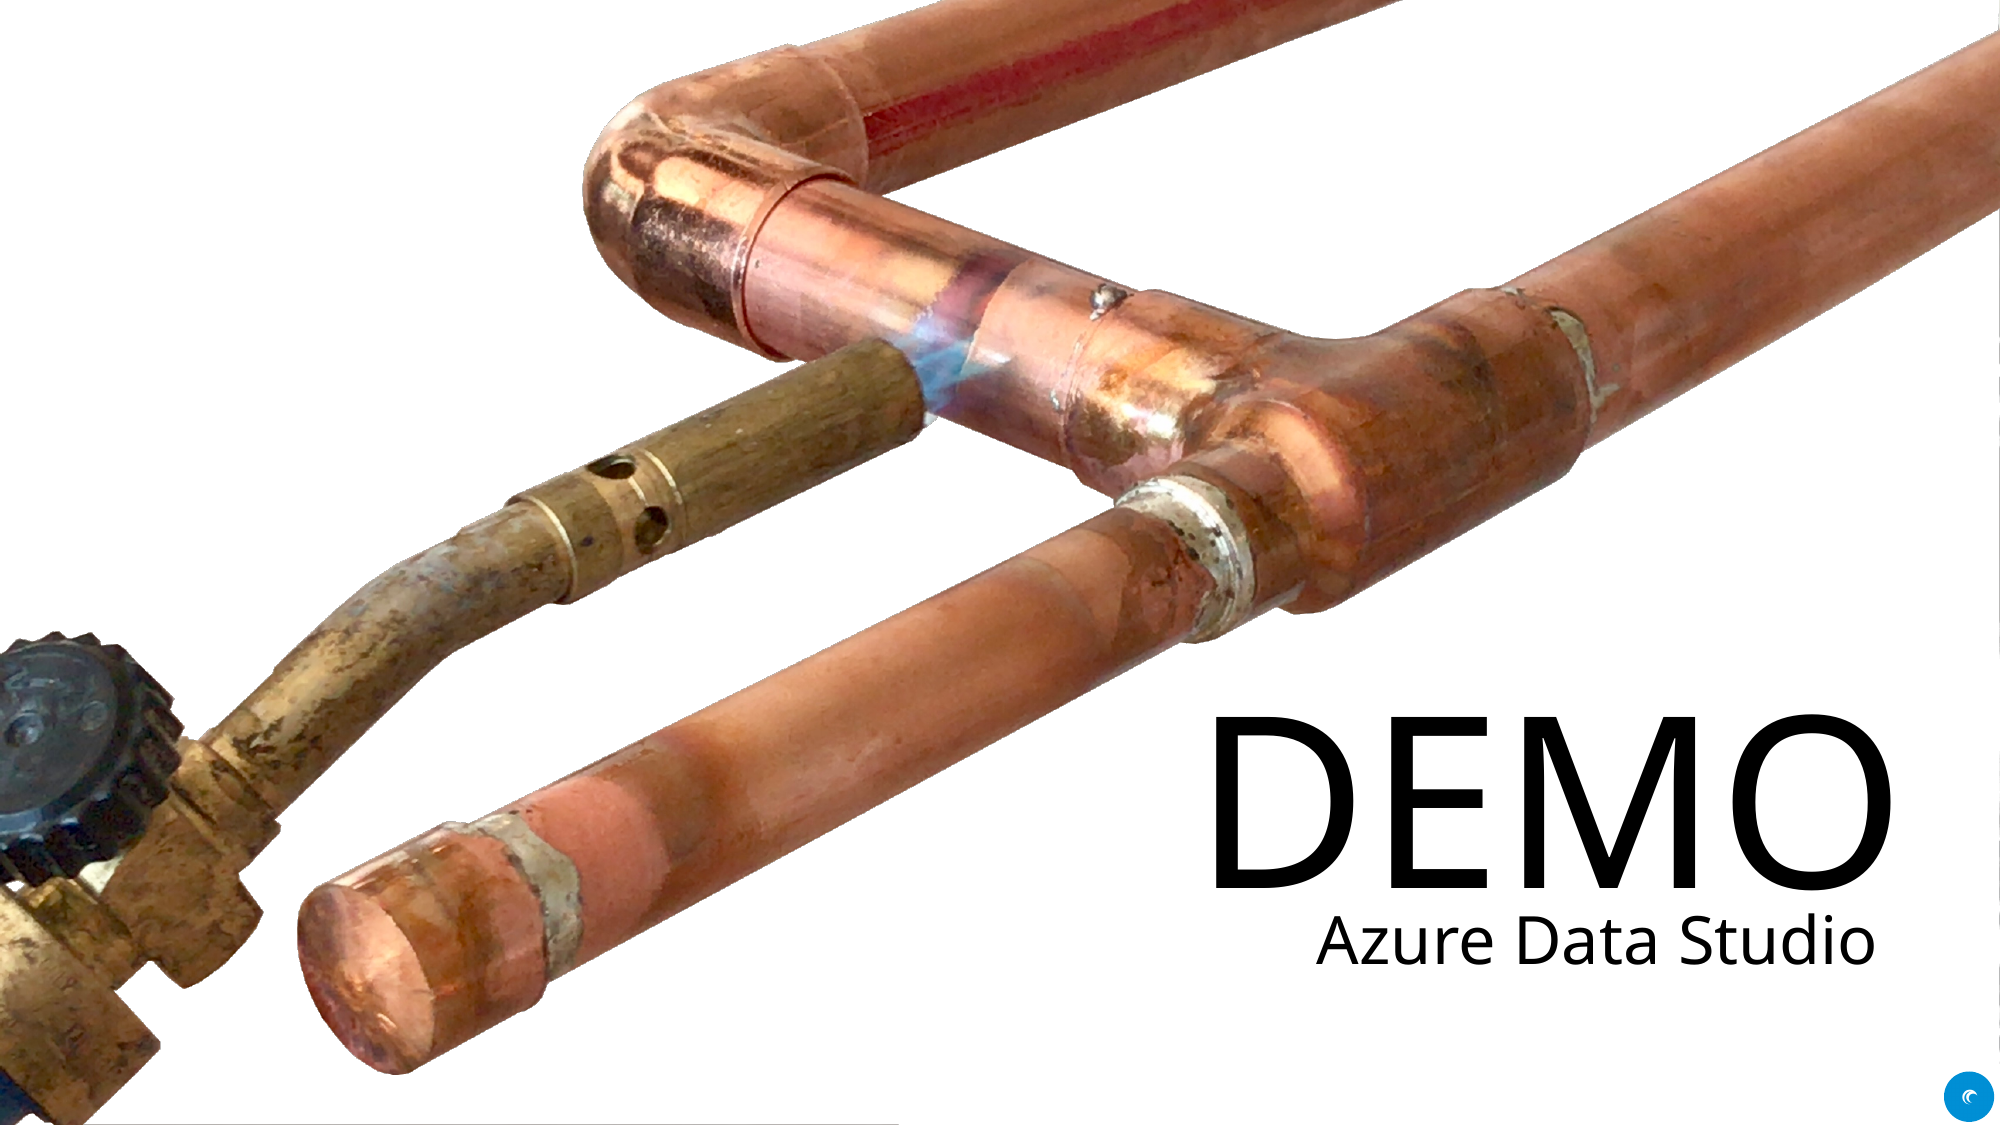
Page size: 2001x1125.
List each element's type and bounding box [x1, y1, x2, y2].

picture [0, 0, 2000, 1125]
text_box [1073, 649, 1921, 995]
